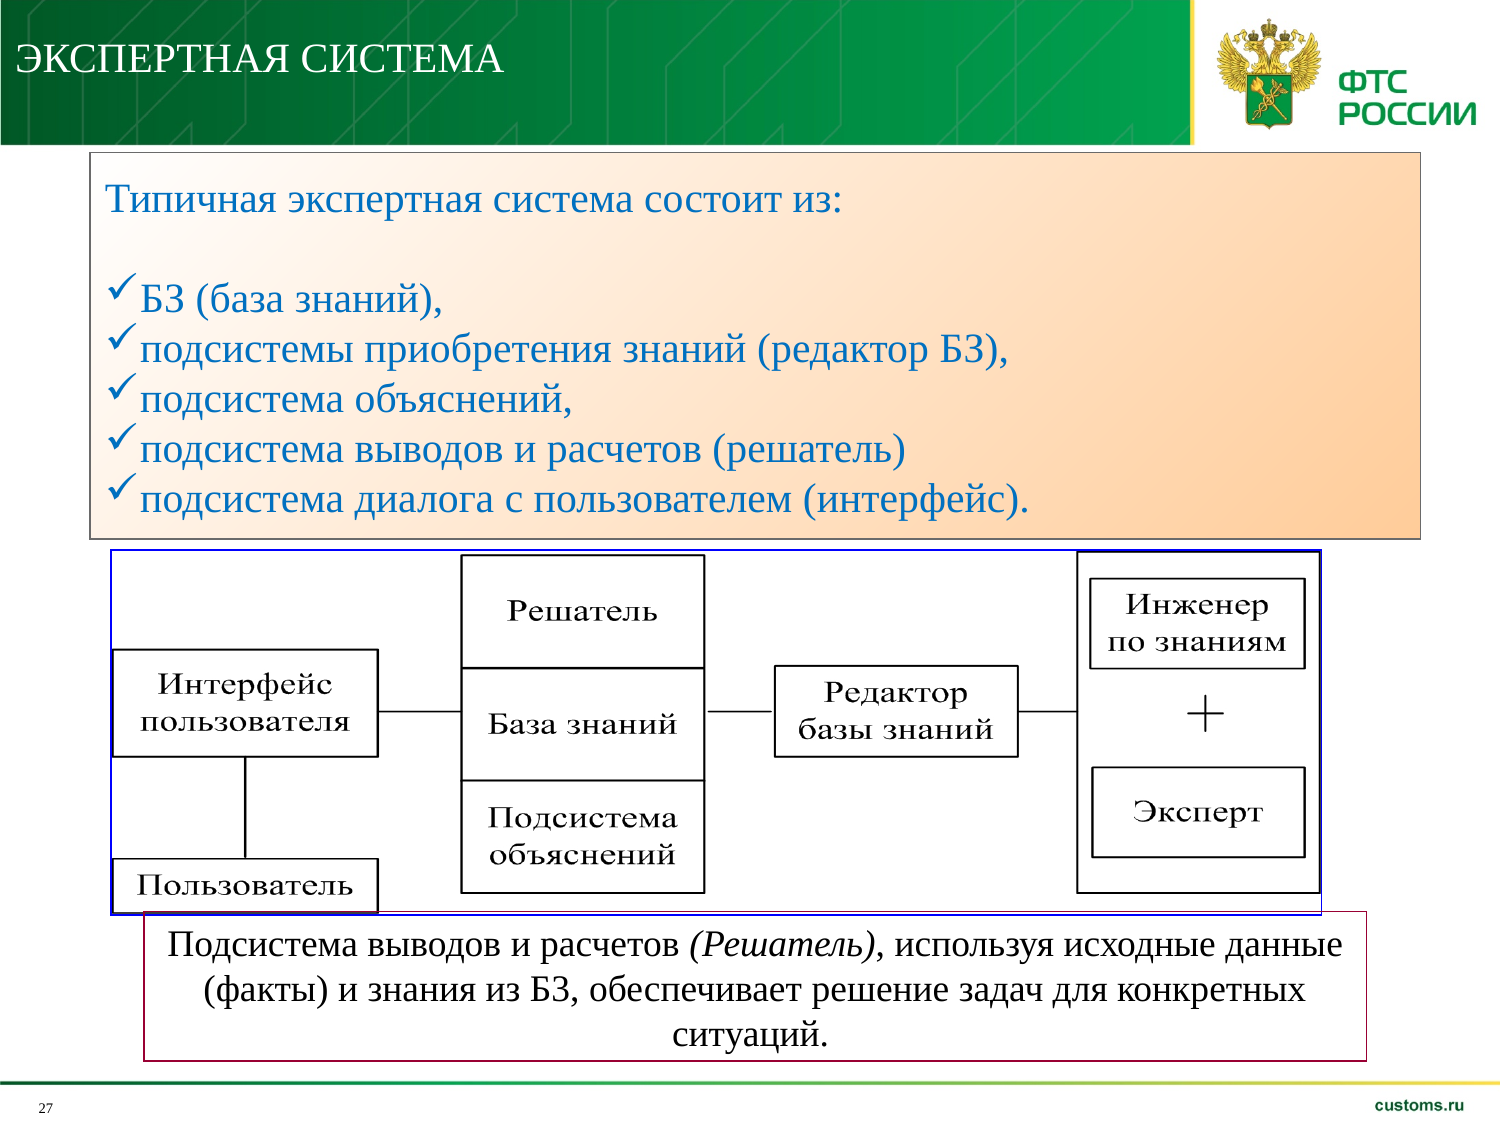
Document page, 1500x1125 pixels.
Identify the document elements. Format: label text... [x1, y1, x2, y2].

text_box 27 [23, 1092, 128, 1124]
text_box Типичная экспертная система состоит из: БЗ (база знаний), подсистемы приобретения знаний (редактор БЗ), подсистема объяснений, подсистема выводов и расчетов (решатель) подсистема диалога с пользователем (интерфейс). [90, 152, 1421, 539]
text_box Подсистема выводов и расчетов (Решатель), используя исходные данные (факты) и знания из Б3, обеспечивает решение задач для конкретных ситуаций. [144, 911, 1367, 1061]
picture [0, 0, 1500, 1125]
title ЭКСПЕРТНАЯ СИСТЕМА [0, 12, 975, 107]
